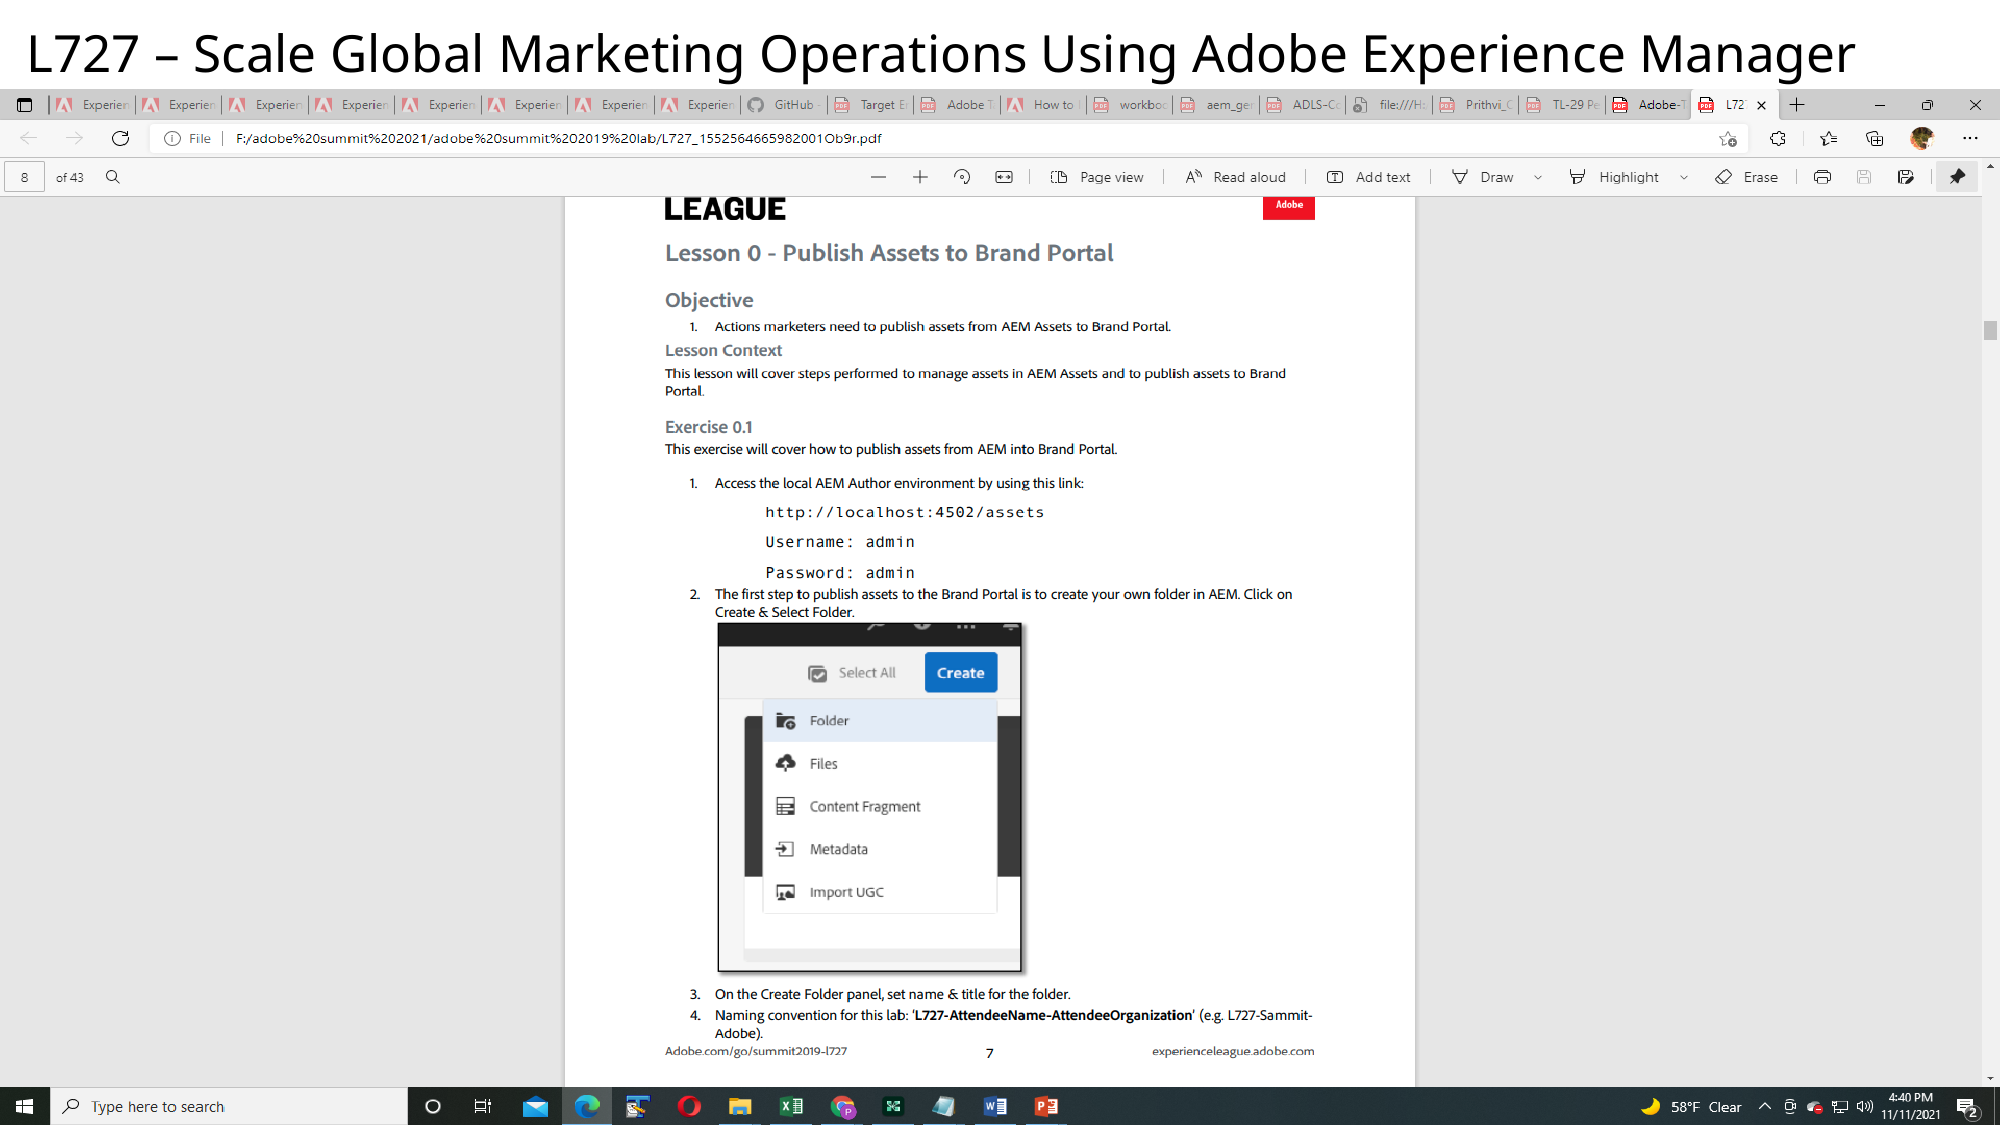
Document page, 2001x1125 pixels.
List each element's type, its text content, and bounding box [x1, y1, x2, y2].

title L727 – Scale Global Marketing Operations Using Adobe Experience Manager [11, 12, 1909, 89]
picture [0, 89, 2000, 1125]
